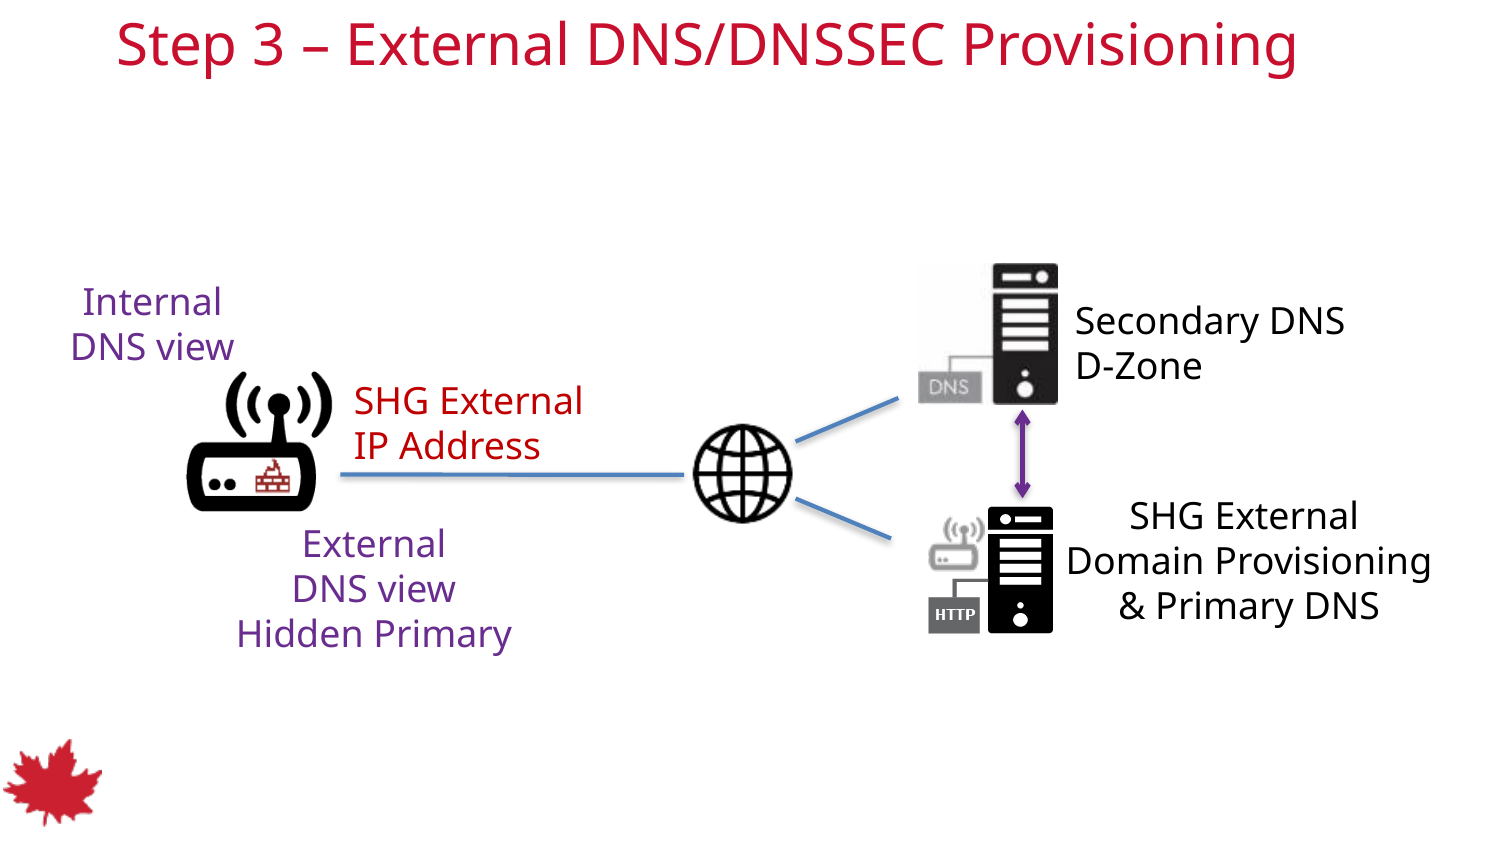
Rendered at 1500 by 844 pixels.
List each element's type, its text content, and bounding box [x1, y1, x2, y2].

text_box SHG External Domain Provisioning & Primary DNS [1035, 484, 1463, 634]
text_box [799, 396, 900, 443]
text_box Step 3 – External DNS/DNSSEC Provisioning [101, 0, 1444, 167]
picture [690, 421, 796, 527]
text_box [1015, 413, 1030, 496]
picture [3, 739, 102, 827]
text_box External DNS view Hidden Primary [214, 512, 534, 663]
picture [921, 498, 1065, 641]
text_box Secondary DNS D-Zone [1062, 289, 1381, 394]
picture [918, 263, 1059, 405]
text_box [799, 497, 892, 541]
text_box SHG External IP Address [346, 369, 728, 475]
picture [178, 360, 341, 523]
text_box Internal DNS view [48, 270, 257, 376]
text_box [9, 763, 99, 809]
